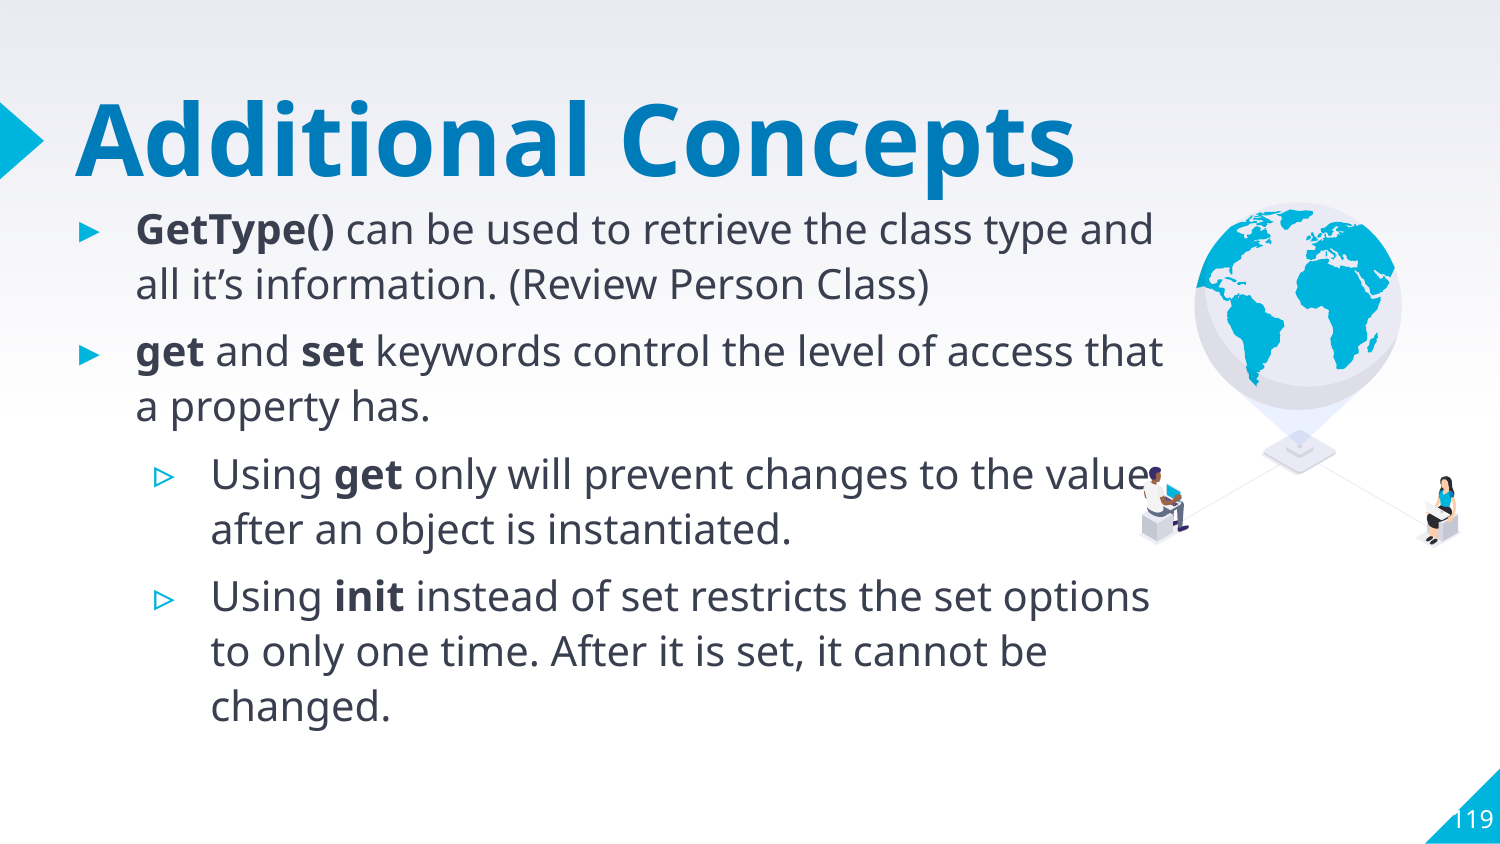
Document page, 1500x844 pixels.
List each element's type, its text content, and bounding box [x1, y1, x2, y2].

title Additional Concepts [75, 99, 1460, 200]
slide_number 119 [1418, 760, 1494, 838]
list GetType() can be used to retrieve the class type and all it’s information. (Review Person Class) get and set keywords control the level of access that a property has. Using get only will prevent changes to the value after an object is instantiated. Using init instead of set restricts the set options to only one time. After it is set, it cannot be changed. [60, 197, 1182, 798]
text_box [1138, 202, 1462, 549]
